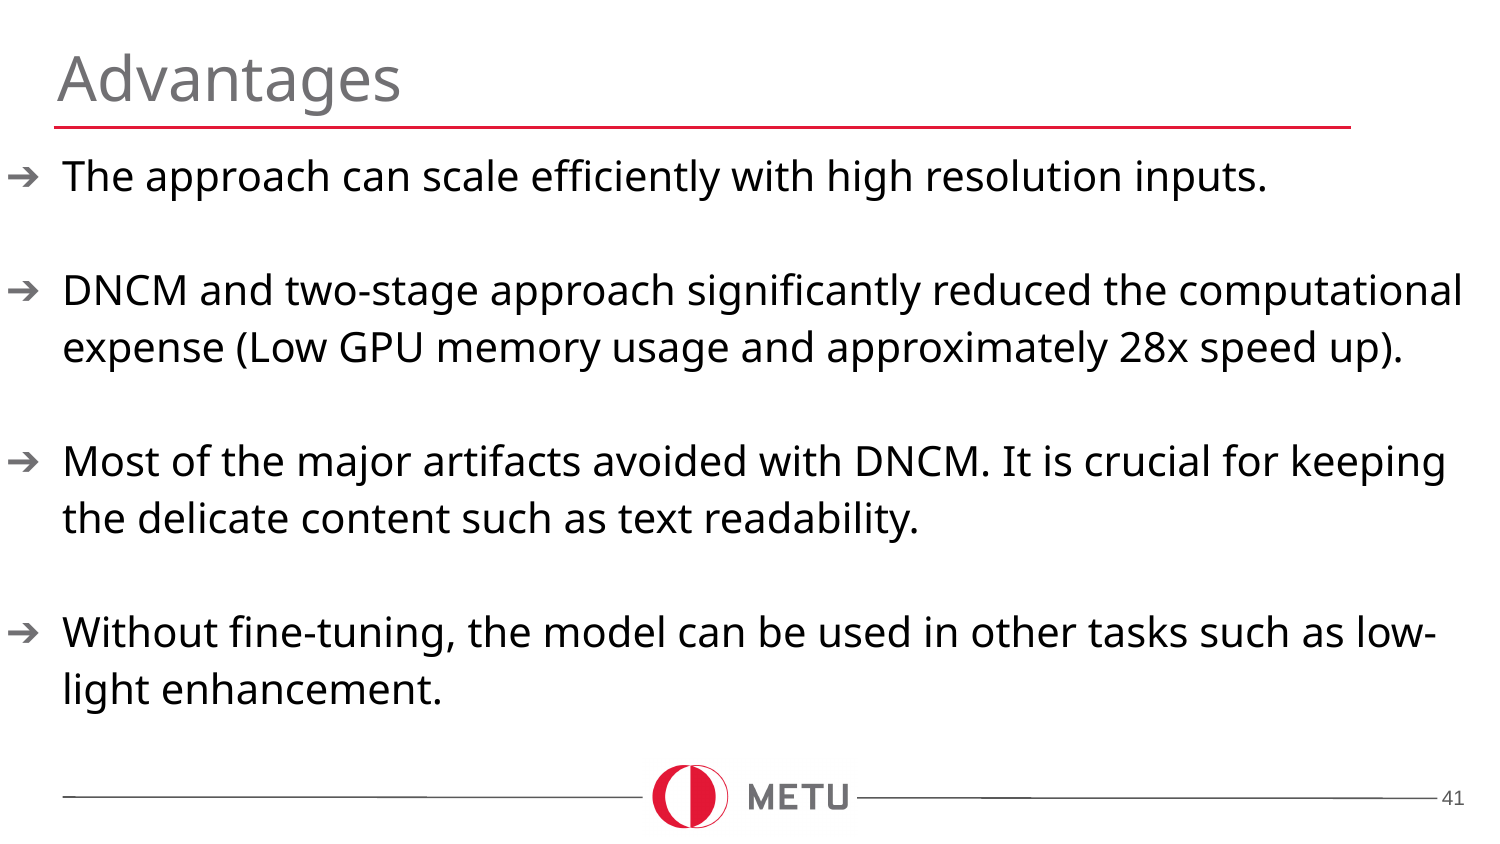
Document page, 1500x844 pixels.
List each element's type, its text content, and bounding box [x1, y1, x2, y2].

picture [642, 758, 858, 838]
text_box Advantages [42, 23, 1500, 127]
slide_number 41 [1389, 764, 1480, 830]
text_box The approach can scale efficiently with high resolution inputs. DNCM and two-stage approach significantly reduced the computational expense (Low GPU memory usage and approximately 28x speed up). Most of the major artifacts avoided with DNCM. It is crucial for keeping the delicate content such as text readability. Without fine-tuning, the model can be used in other tasks such as low-light enhancement. [0, 127, 1500, 728]
